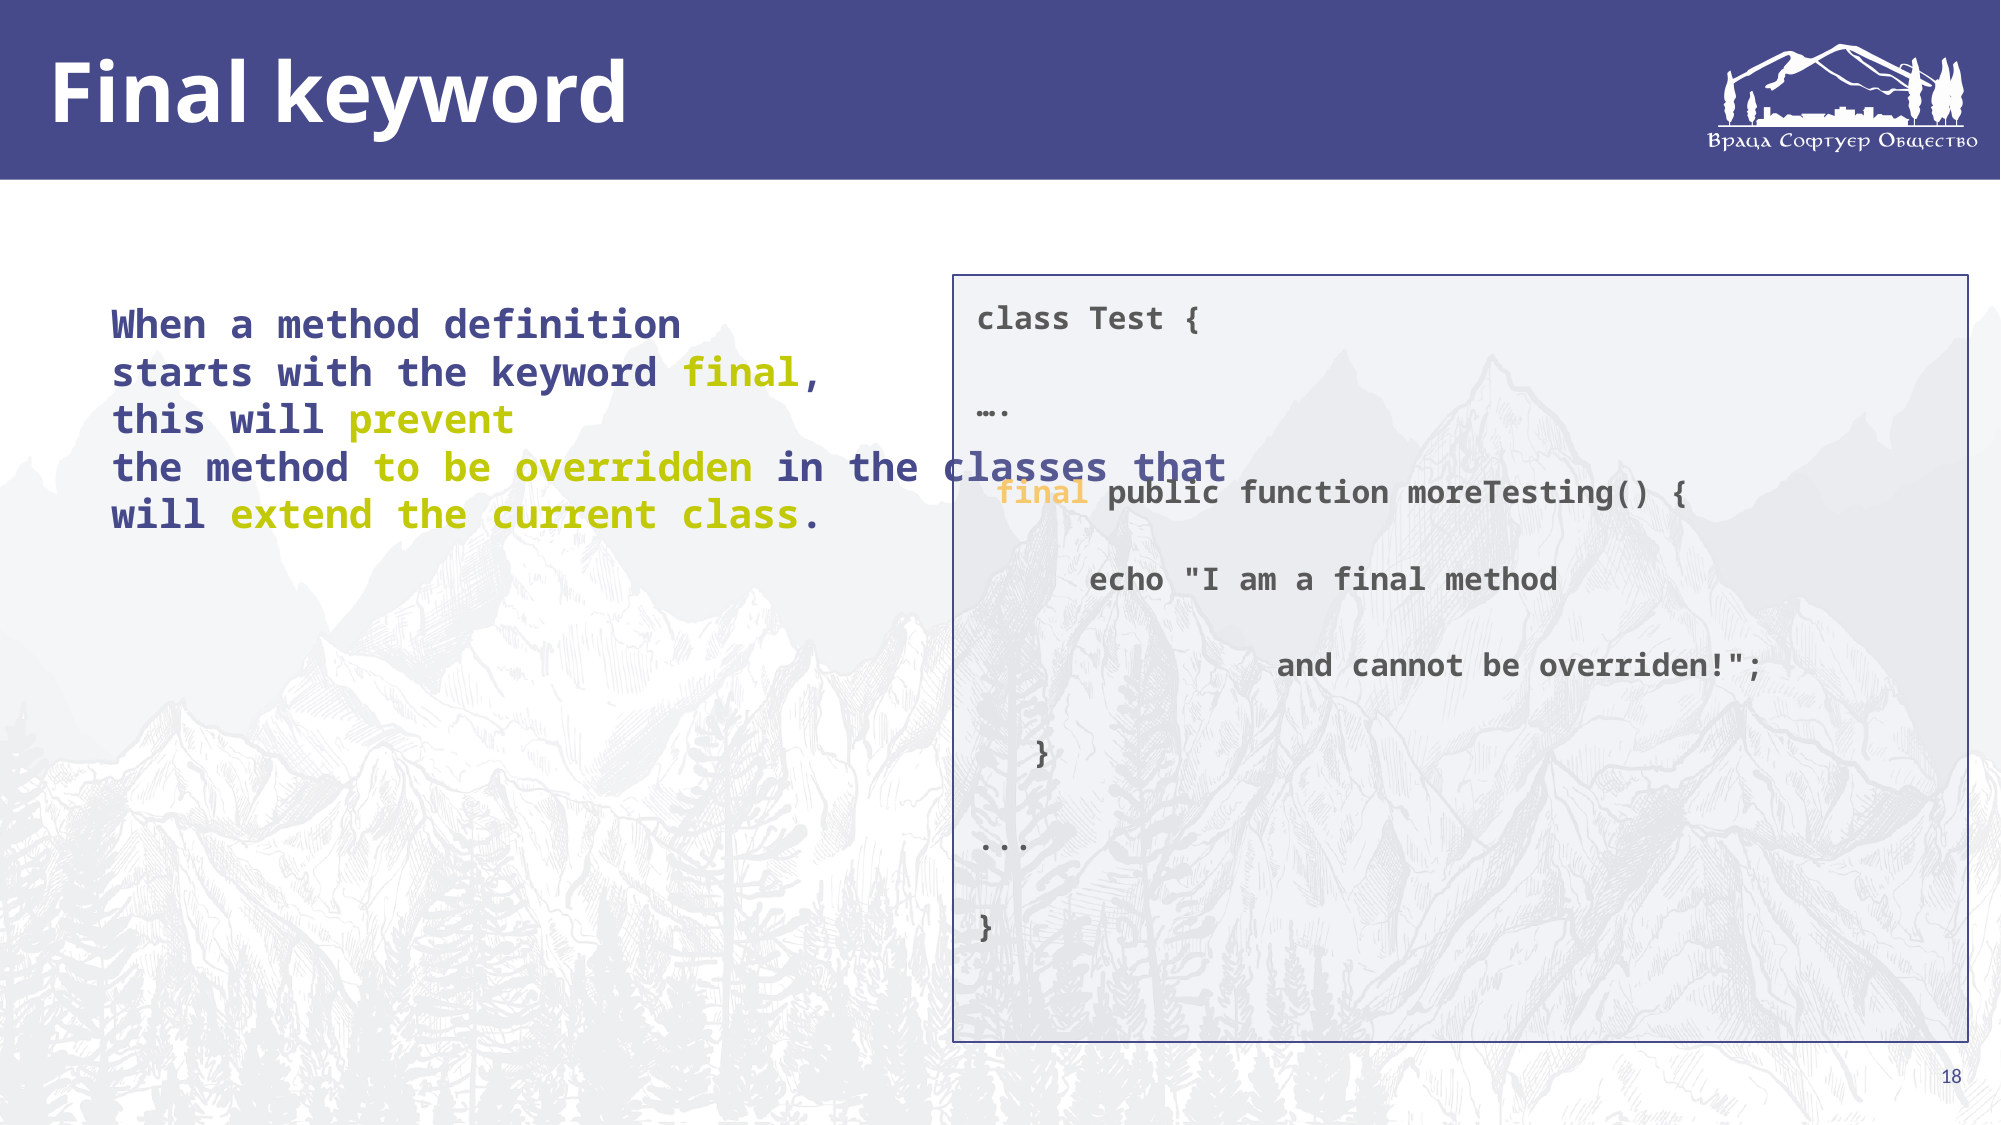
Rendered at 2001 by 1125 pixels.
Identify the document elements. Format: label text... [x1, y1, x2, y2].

list When a method definition starts with the keyword final, this will prevent the method to be overridden in the classes that will extend the current class. [90, 231, 2000, 1086]
slide_number 18 [1897, 1049, 1968, 1101]
picture [1703, 19, 1981, 165]
list class Test { …. final public function moreTesting() { echo "I am a final method and cannot be overriden!"; } ... } [952, 274, 1969, 1043]
title Final keyword [31, 16, 1591, 162]
